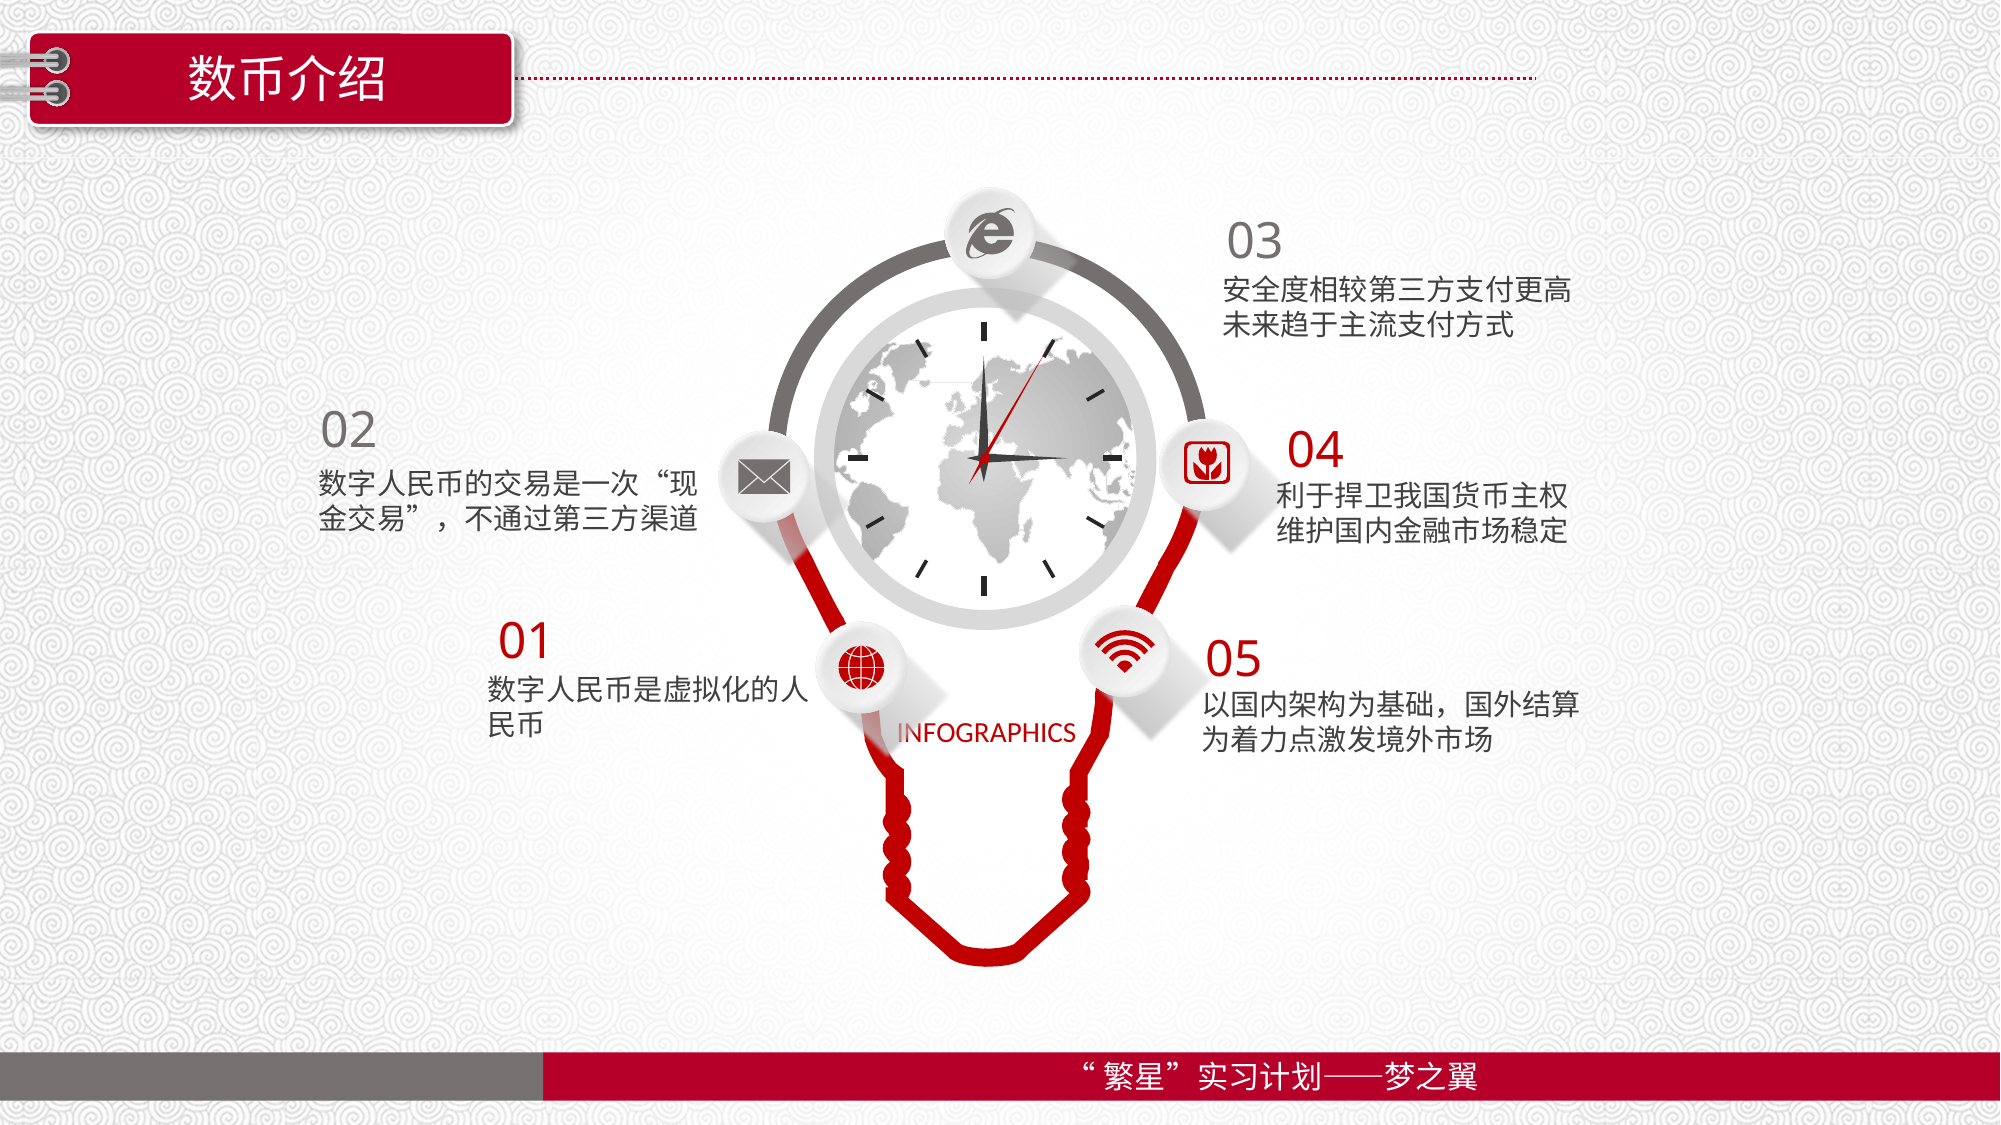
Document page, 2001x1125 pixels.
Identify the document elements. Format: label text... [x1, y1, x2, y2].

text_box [767, 554, 813, 601]
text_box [825, 620, 936, 745]
text_box 数币介绍 [173, 40, 403, 116]
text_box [303, 390, 718, 544]
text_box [1186, 619, 1596, 765]
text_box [1207, 200, 1588, 350]
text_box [1065, 235, 1210, 417]
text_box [1157, 542, 1210, 619]
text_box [1157, 417, 1261, 542]
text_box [473, 601, 825, 750]
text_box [717, 429, 839, 554]
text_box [1077, 604, 1200, 729]
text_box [813, 287, 1157, 630]
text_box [767, 630, 1210, 967]
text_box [767, 235, 943, 429]
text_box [943, 186, 1065, 311]
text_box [1261, 409, 1584, 556]
